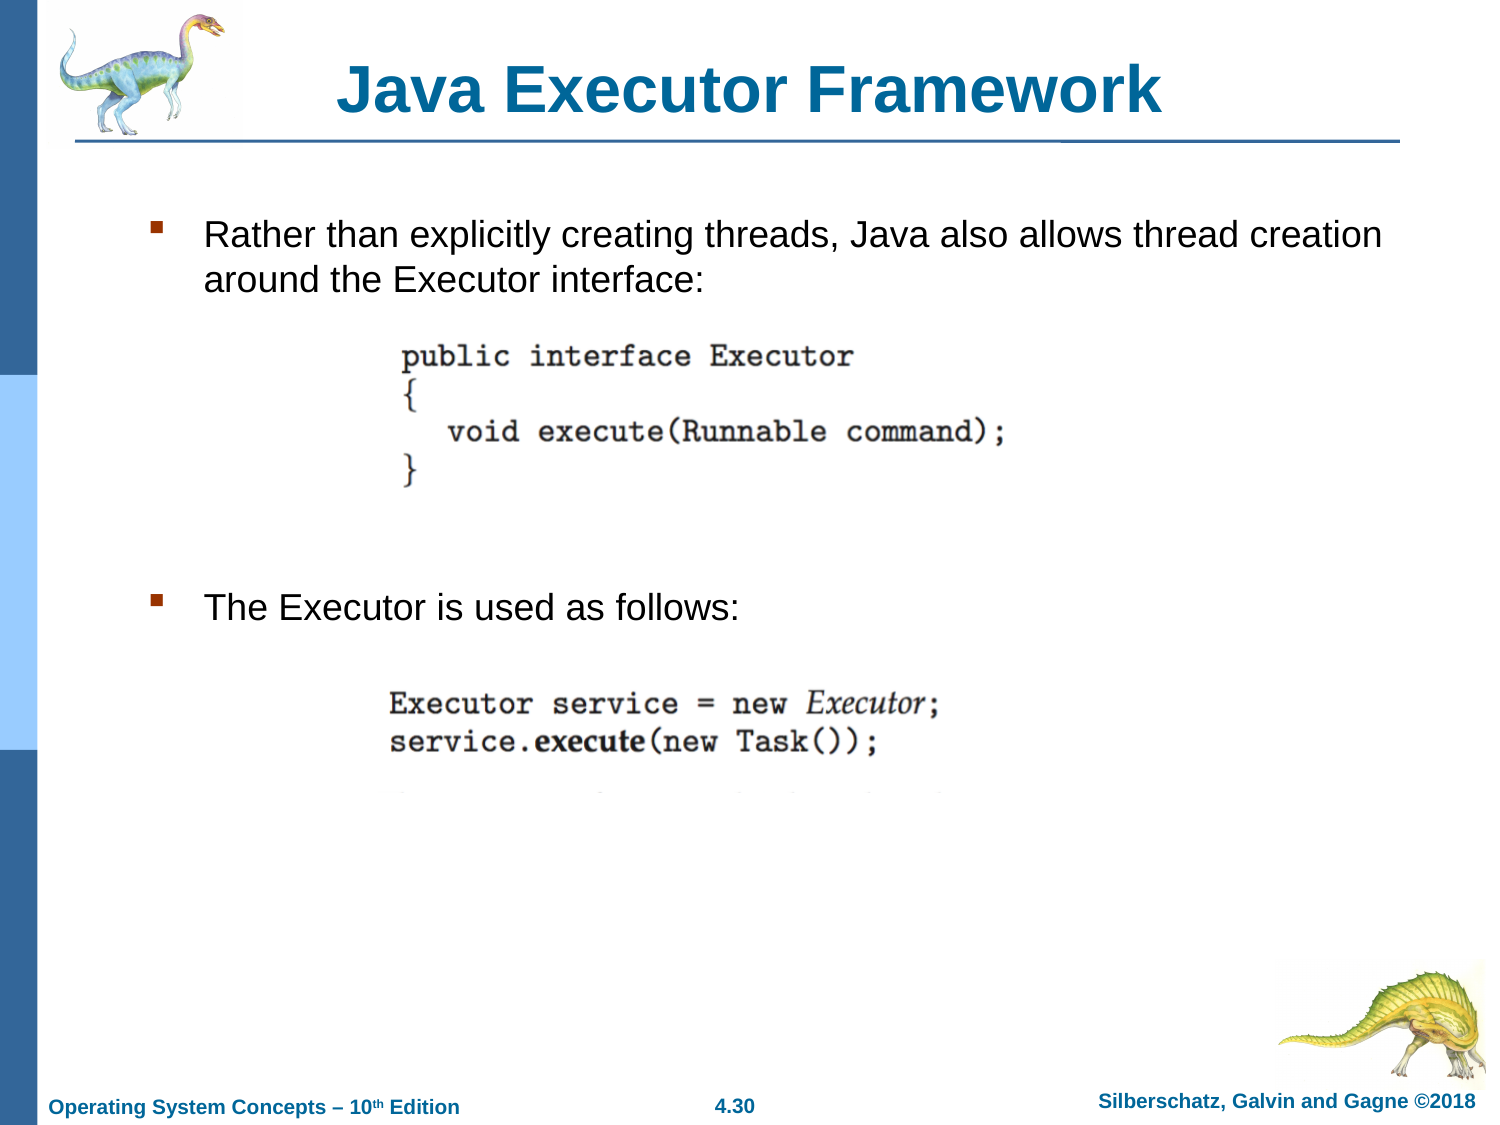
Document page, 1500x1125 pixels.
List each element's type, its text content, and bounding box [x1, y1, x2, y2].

picture [363, 669, 971, 793]
title Java Executor Framework [75, 38, 1425, 133]
picture [352, 324, 1054, 518]
list Rather than explicitly creating threads, Java also allows thread creation around the Executor interface: The Executor is used as follows: [132, 202, 1400, 946]
picture [46, 0, 243, 149]
picture [1275, 959, 1486, 1090]
